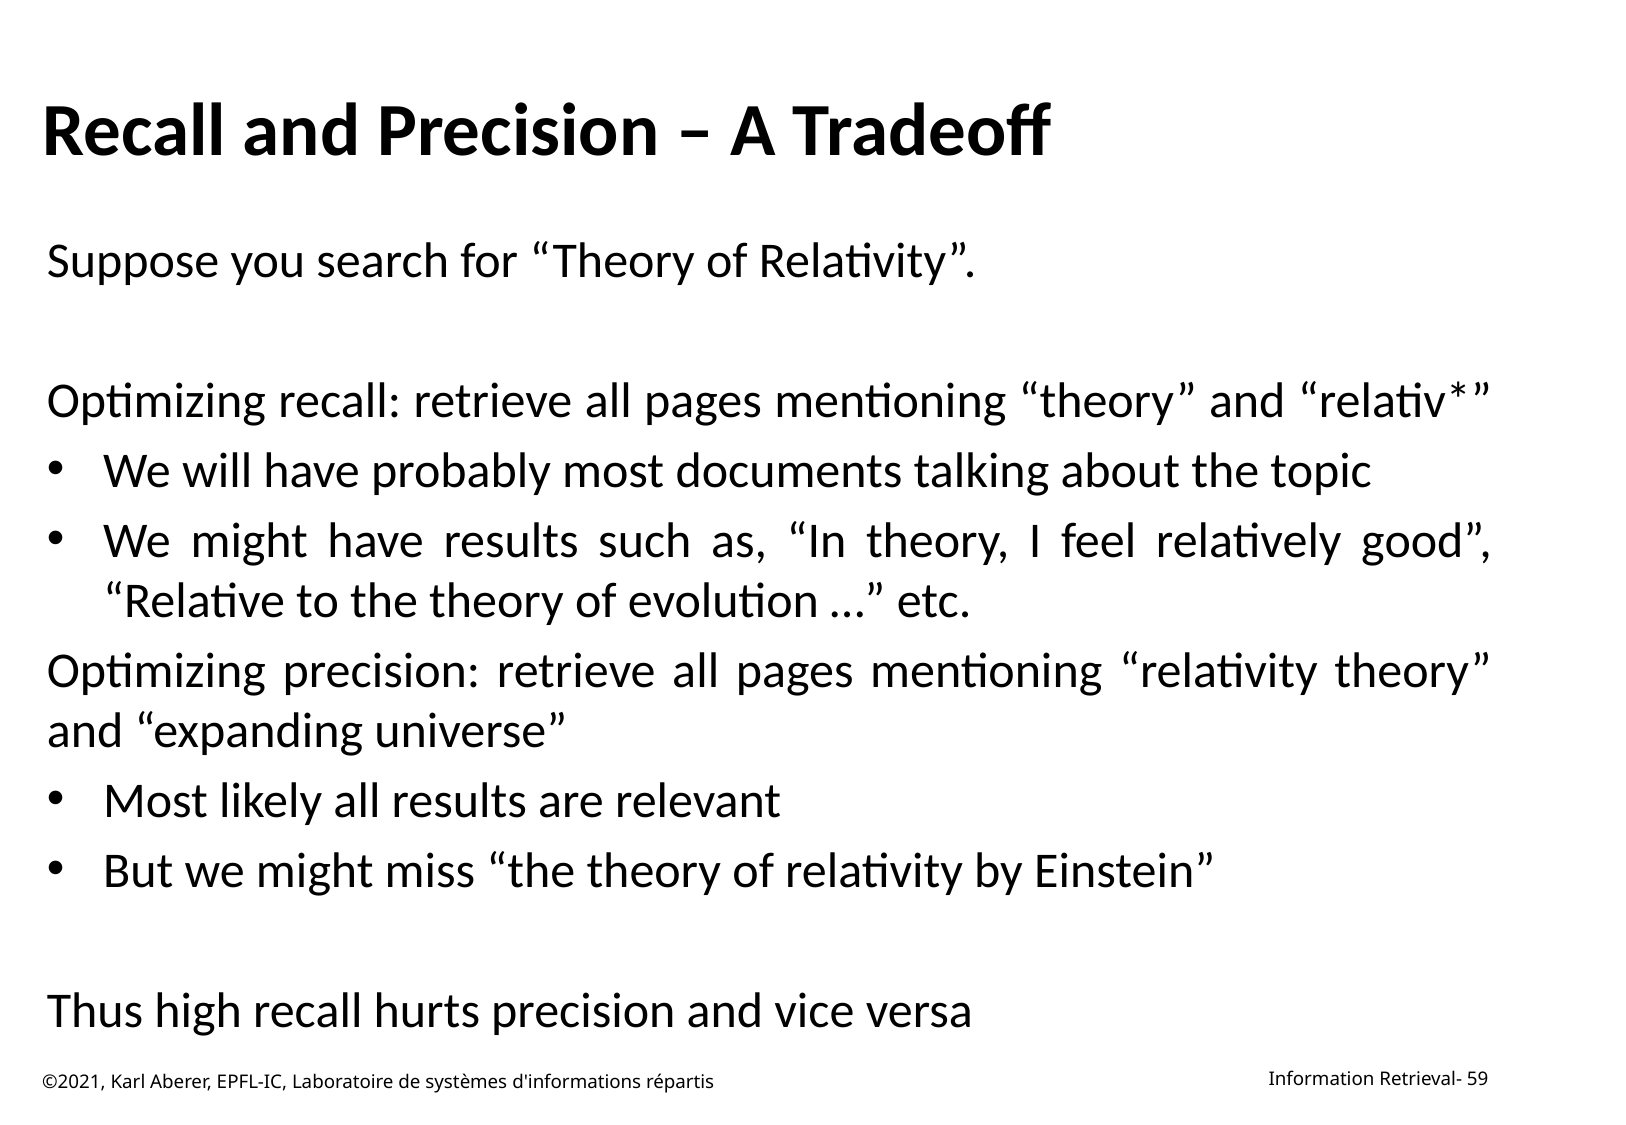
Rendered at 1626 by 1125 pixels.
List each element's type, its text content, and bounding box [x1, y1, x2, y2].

list Suppose you search for “Theory of Relativity”. Optimizing recall: retrieve all pages mentioning “theory” and “relativ*” We will have probably most documents talking about the topic We might have results such as, “In theory, I feel relatively good”, “Relative to the theory of evolution …” etc. Optimizing precision: retrieve all pages mentioning “relativity theory” and “expanding universe” Most likely all results are relevant But we might miss “the theory of relativity by Einstein” Thus high recall hurts precision and vice versa [31, 220, 1508, 1045]
footer ©2021, Karl Aberer, EPFL-IC, Laboratoire de systèmes d'informations répartis [26, 1062, 1071, 1101]
title Recall and Precision – A Tradeoff [27, 50, 1504, 200]
